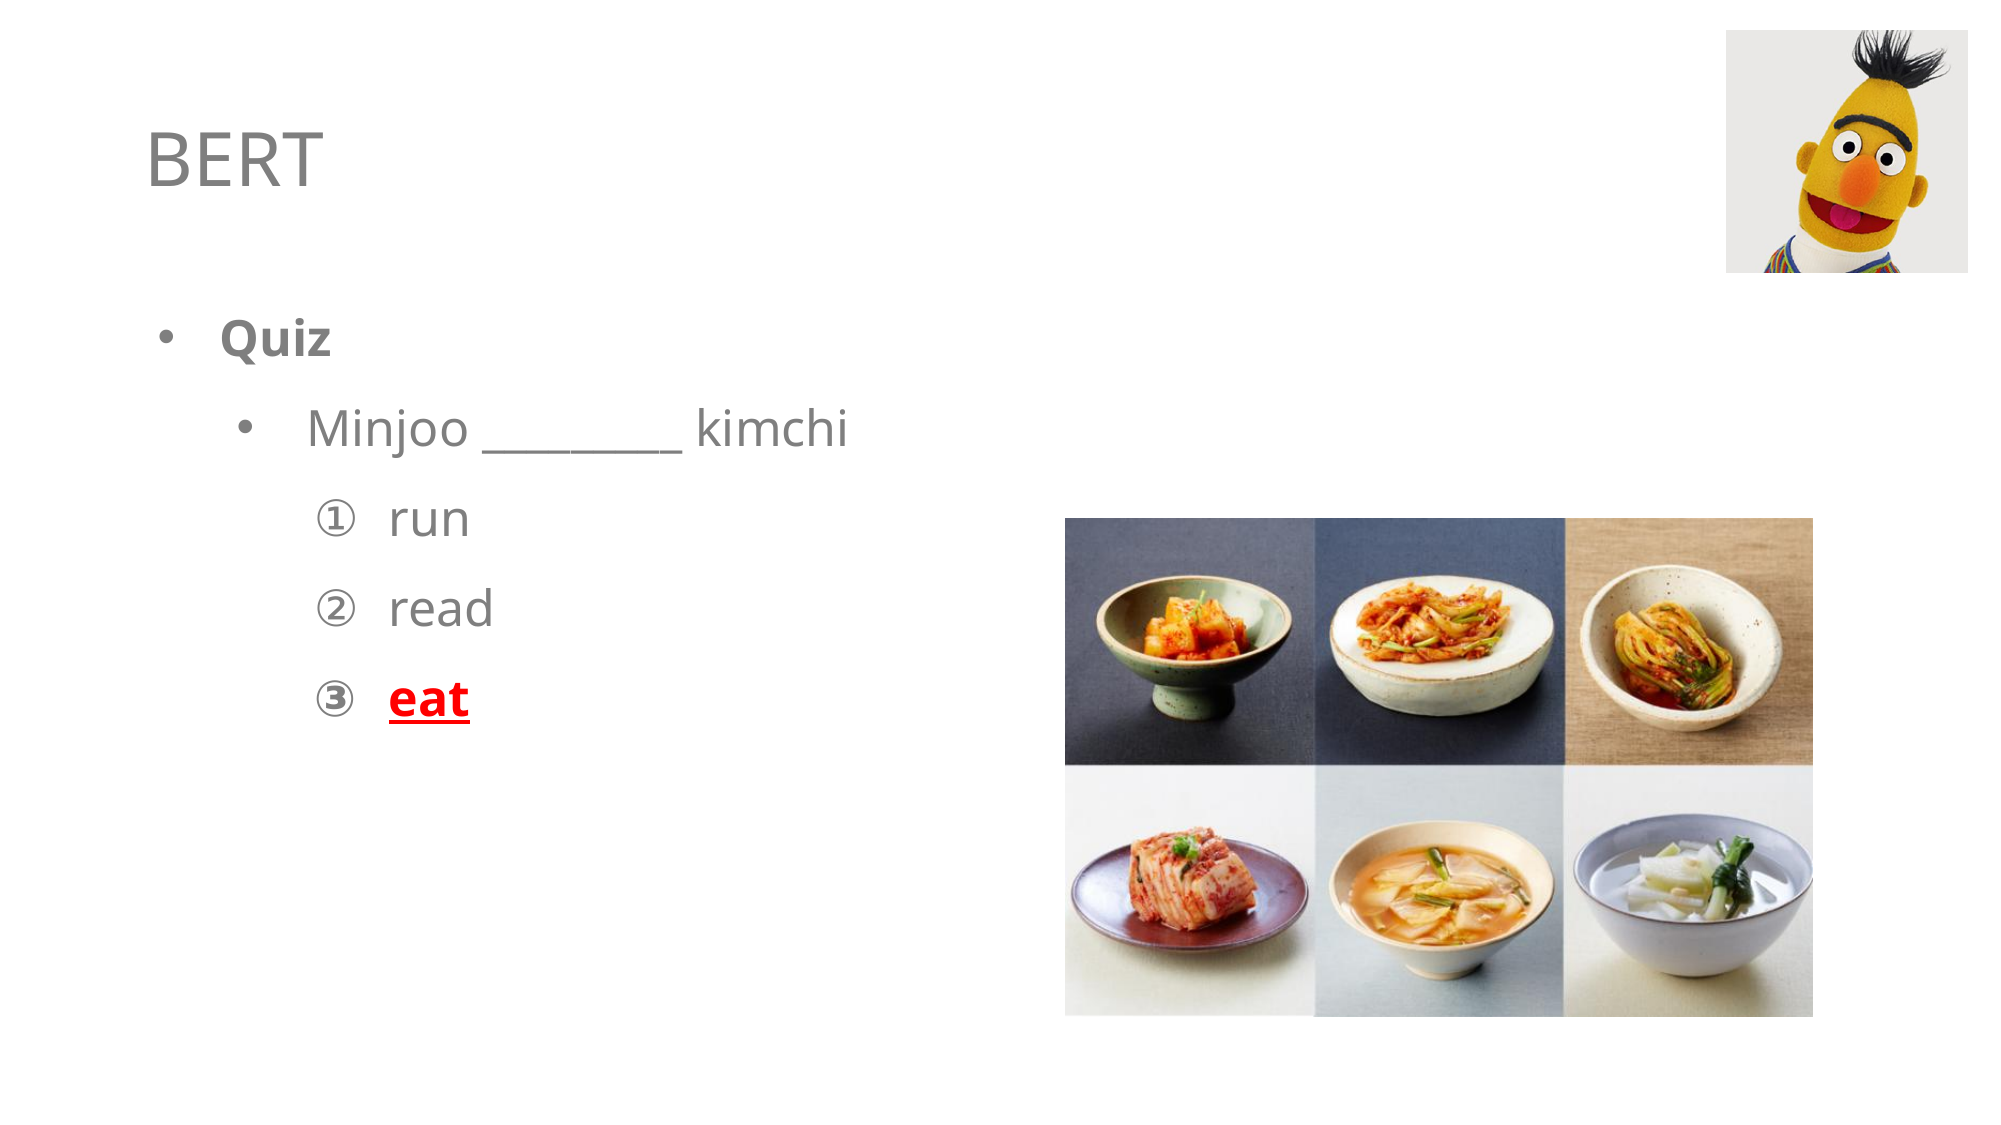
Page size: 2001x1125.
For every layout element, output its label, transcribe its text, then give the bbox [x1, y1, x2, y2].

picture [1065, 518, 1813, 1017]
picture [1726, 30, 1968, 273]
list Quiz Minjoo _________ kimchi run read eat [136, 268, 1863, 1044]
title BERT [136, 77, 1726, 248]
